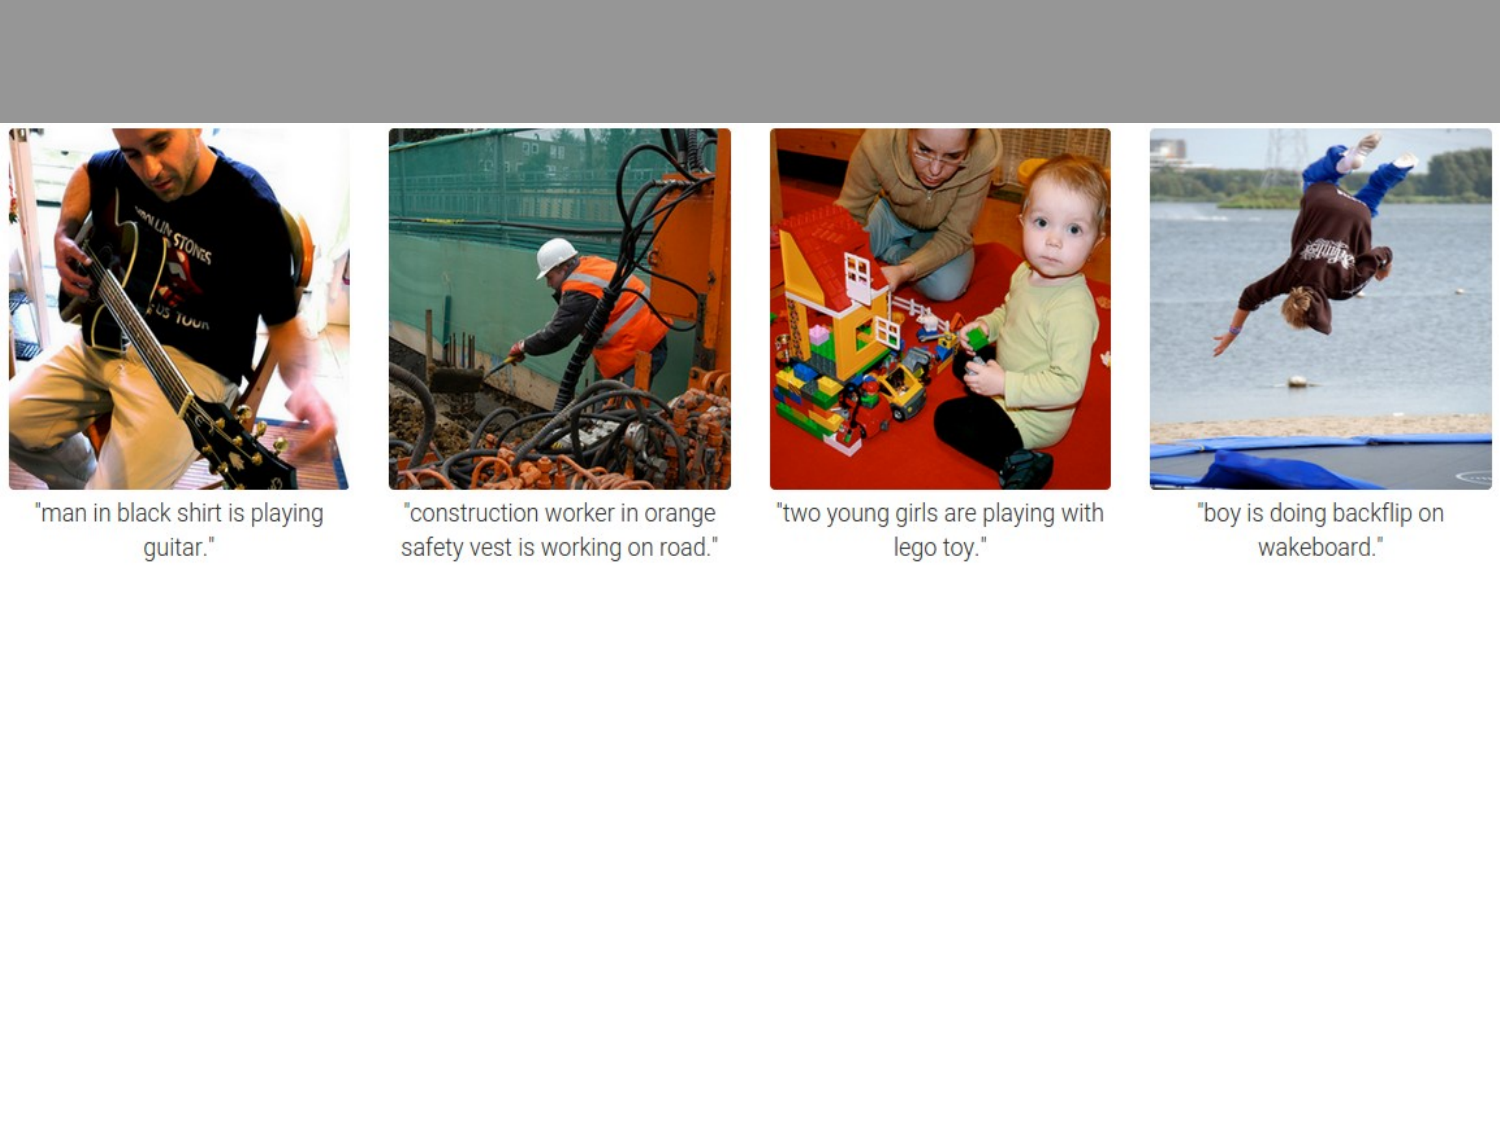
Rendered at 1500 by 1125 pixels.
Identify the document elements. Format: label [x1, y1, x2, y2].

picture [0, 123, 1500, 568]
